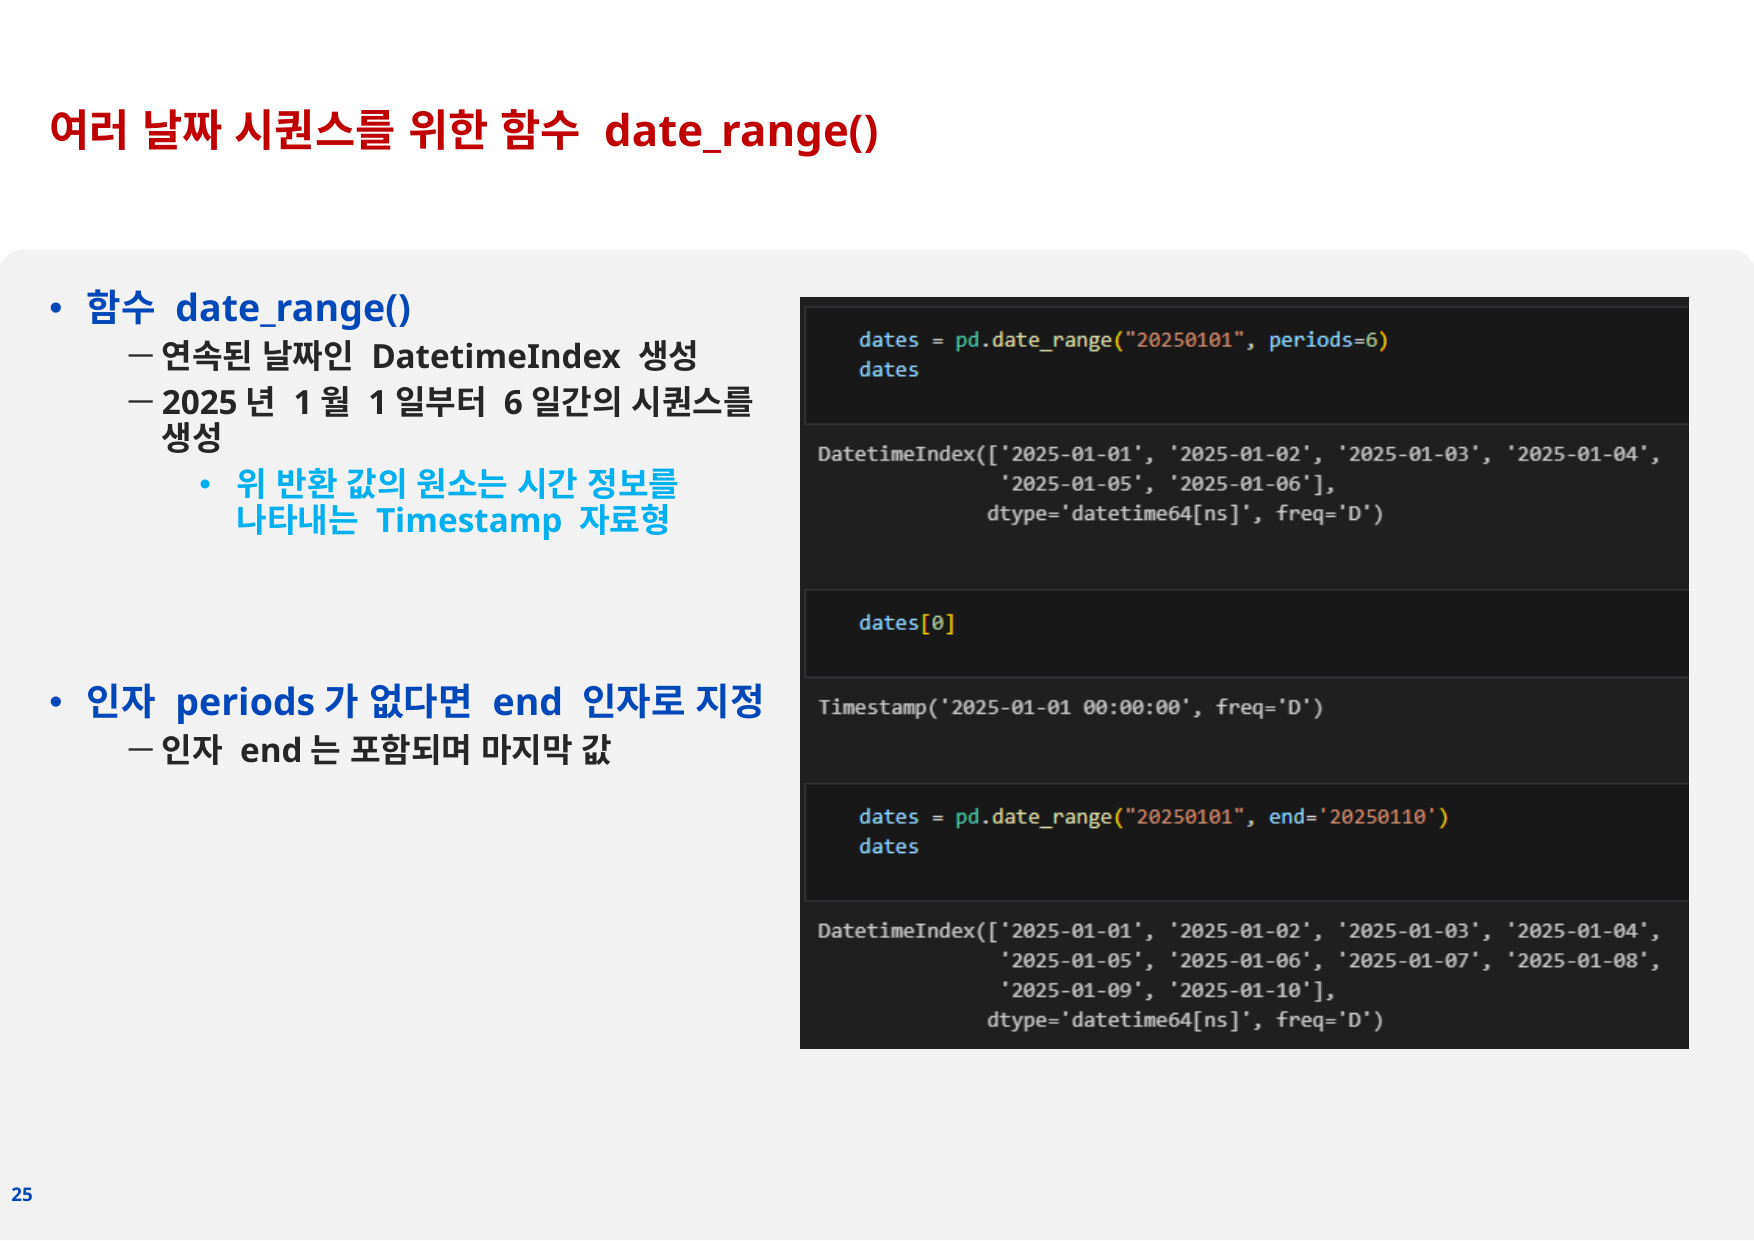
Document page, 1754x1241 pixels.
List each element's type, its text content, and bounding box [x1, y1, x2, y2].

list 함수 date_range() 연속된 날짜인 DatetimeIndex 생성 2025년 1월 1일부터 6일간의 시퀀스를 생성 위 반환 값의 원소는 시간 정보를 나타내는 Timestamp 자료형 인자 periods가 없다면 end 인자로 지정 인자 end는 포함되며 마지막 값 [34, 281, 801, 1116]
title 여러 날짜 시퀀스를 위한 함수 date_range() [34, 101, 1754, 157]
picture [800, 297, 1689, 1049]
